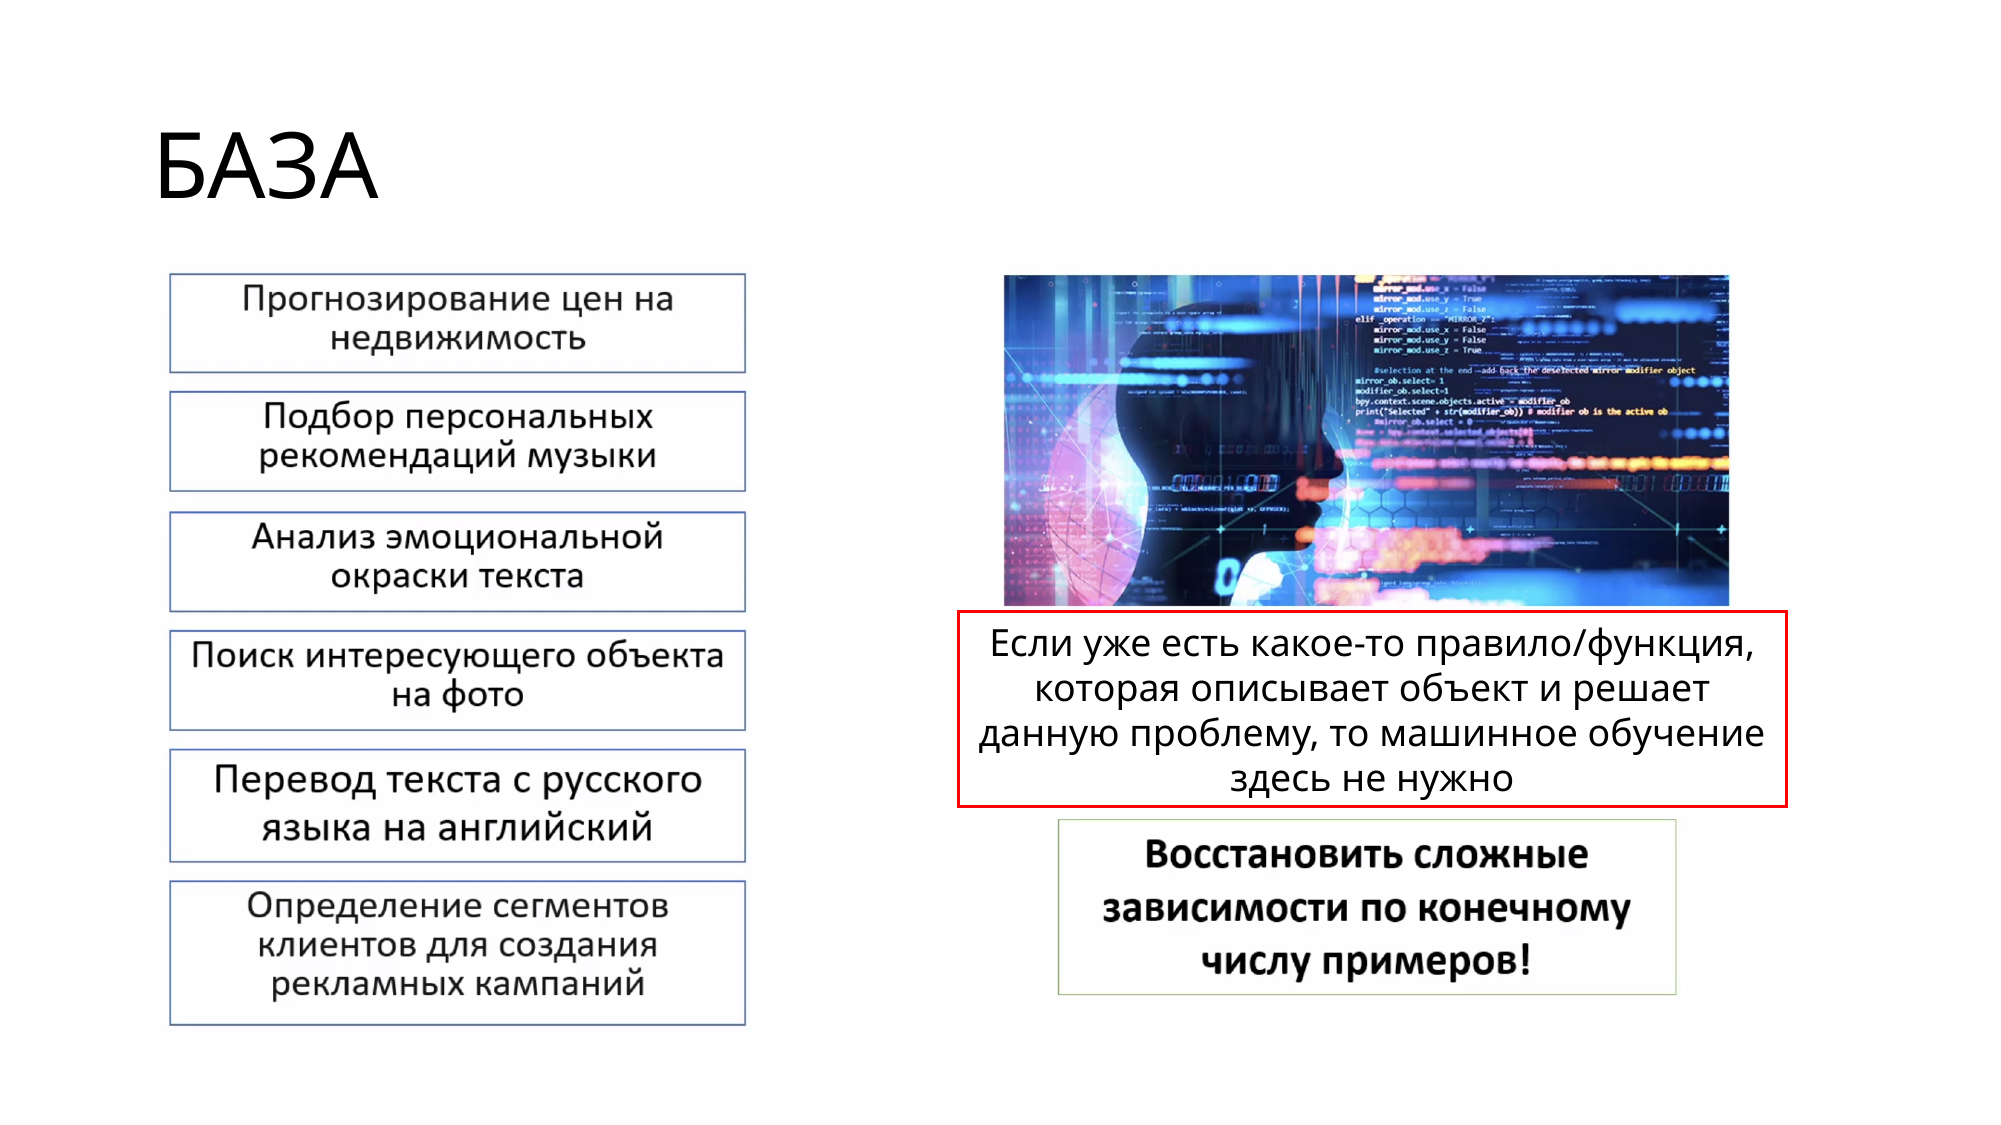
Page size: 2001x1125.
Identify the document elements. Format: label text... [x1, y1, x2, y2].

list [136, 230, 1848, 1049]
title БАЗА [137, 59, 1863, 278]
